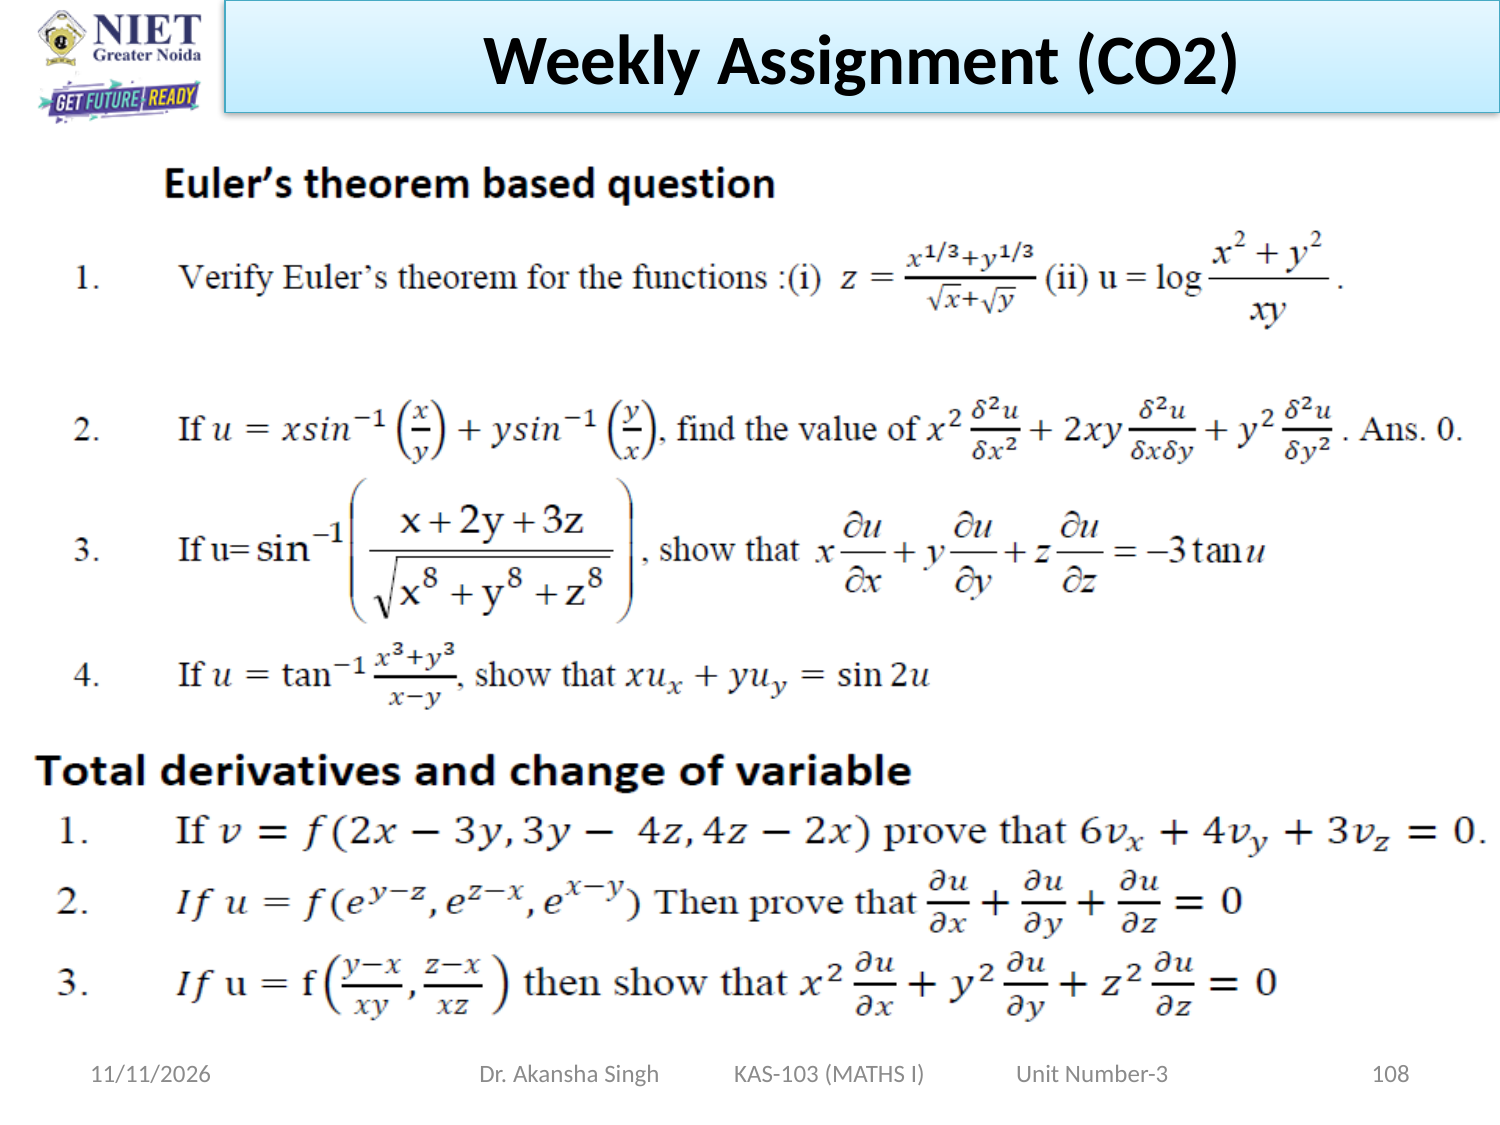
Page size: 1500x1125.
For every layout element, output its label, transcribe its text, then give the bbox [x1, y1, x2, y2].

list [0, 133, 1500, 738]
slide_number 108 [1074, 1042, 1425, 1103]
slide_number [75, 1042, 412, 1103]
picture [12, 737, 1500, 1034]
text_box Weekly Assignment (CO2) [238, 0, 1500, 113]
footer Dr. Akansha Singh KAS-103 (MATHS I) Unit Number-3 [412, 1042, 1074, 1103]
picture [0, 0, 238, 133]
